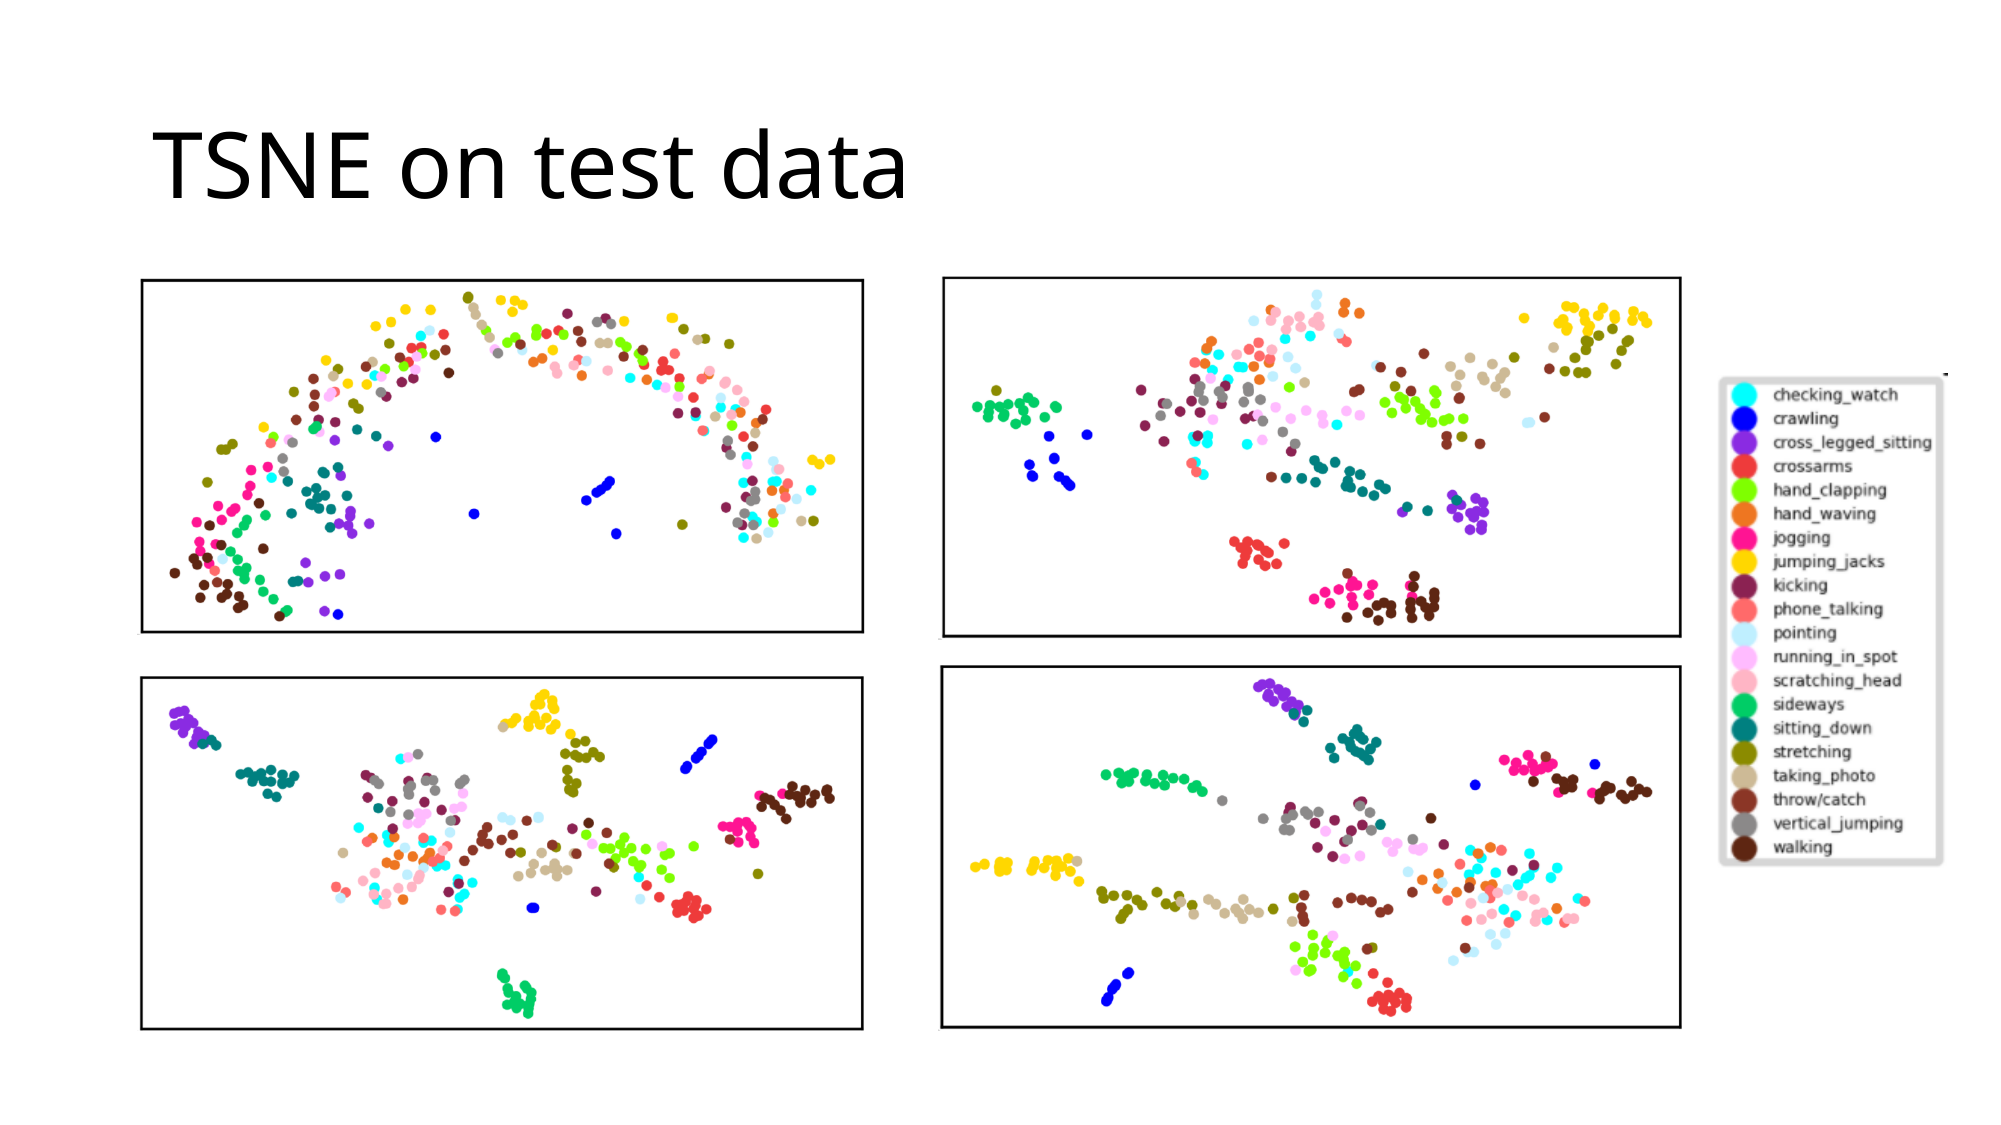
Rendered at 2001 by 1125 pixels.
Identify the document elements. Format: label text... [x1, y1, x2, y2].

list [137, 274, 865, 635]
picture [938, 662, 1685, 1031]
picture [938, 272, 1683, 640]
picture [1717, 373, 1948, 872]
title TSNE on test data [137, 59, 1863, 278]
picture [137, 673, 865, 1031]
